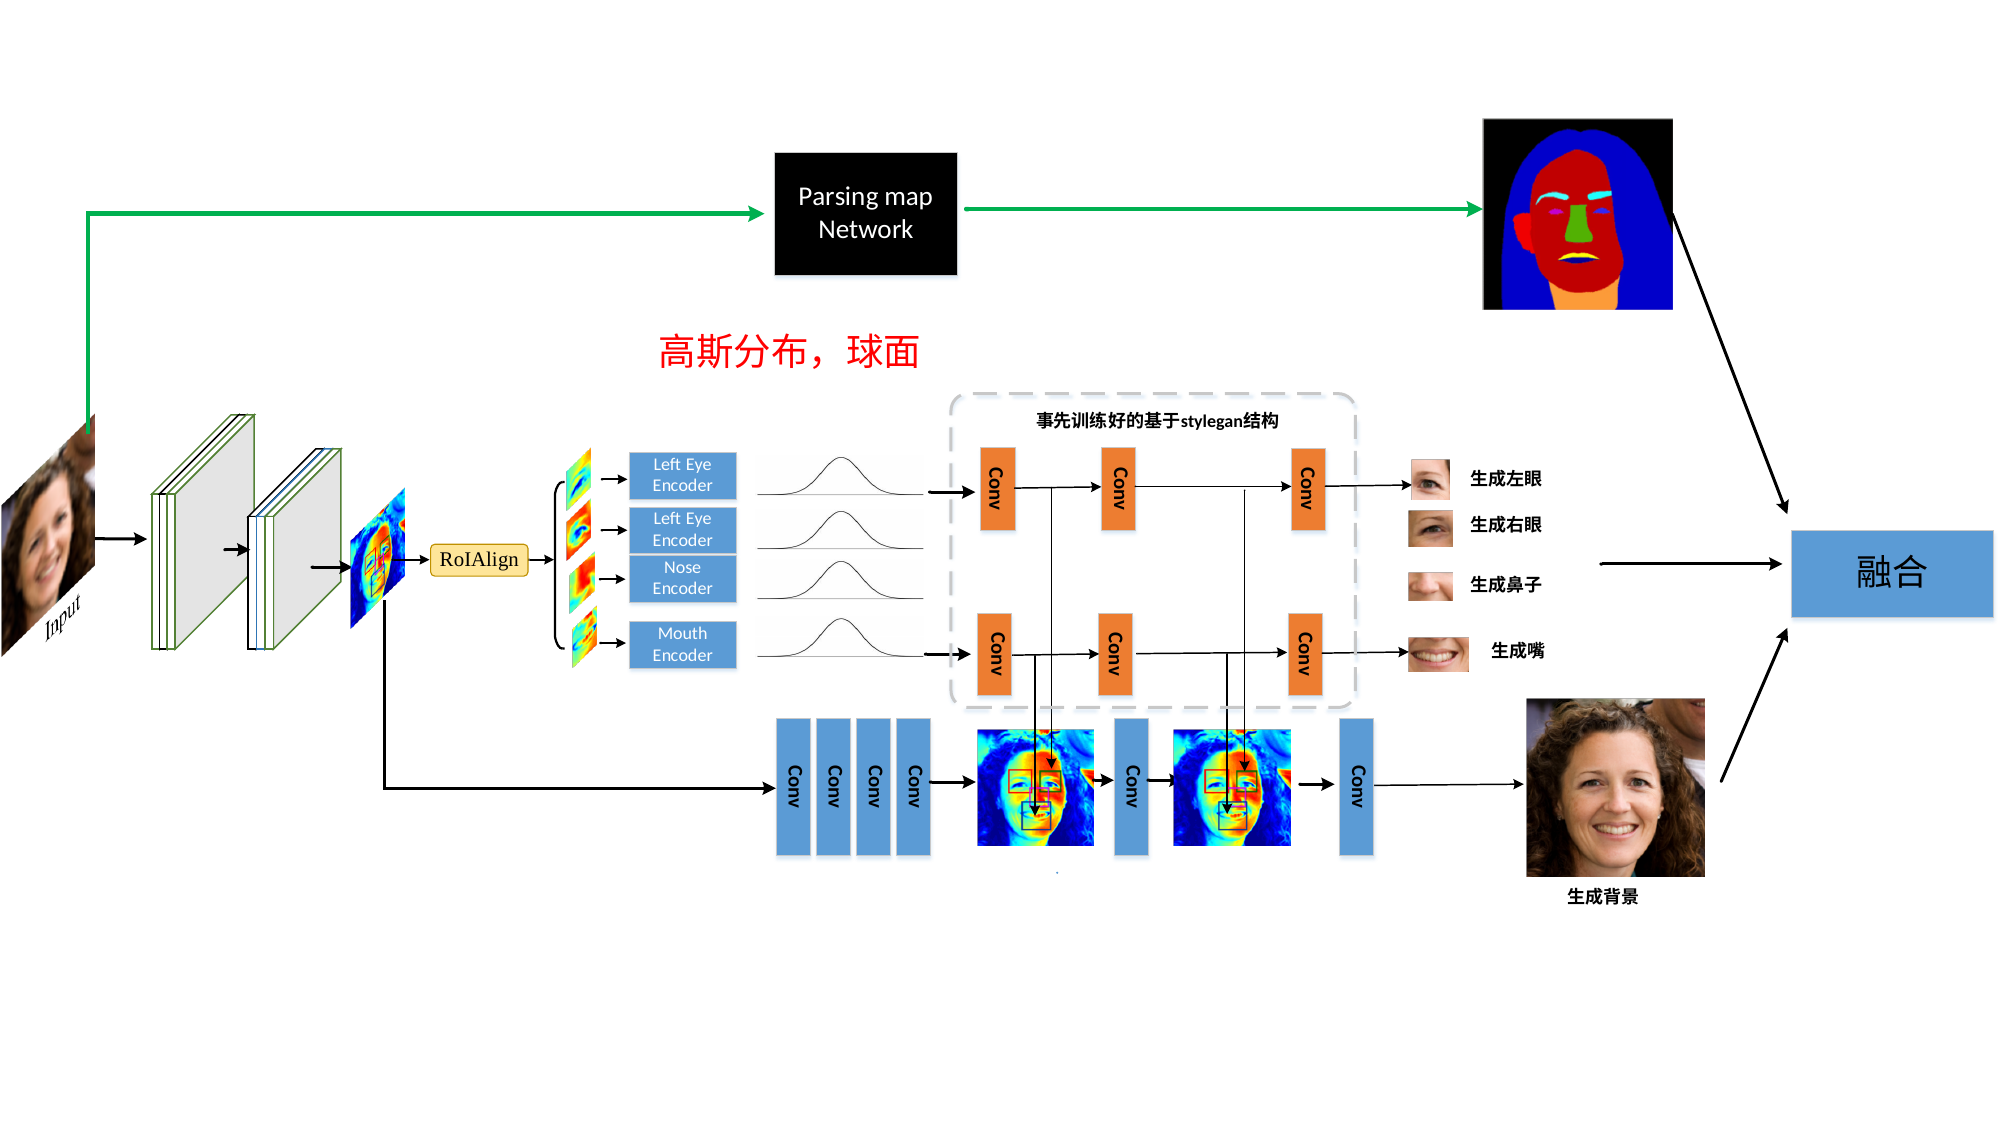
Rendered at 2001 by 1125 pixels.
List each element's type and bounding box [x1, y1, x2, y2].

picture [0, 117, 2000, 916]
